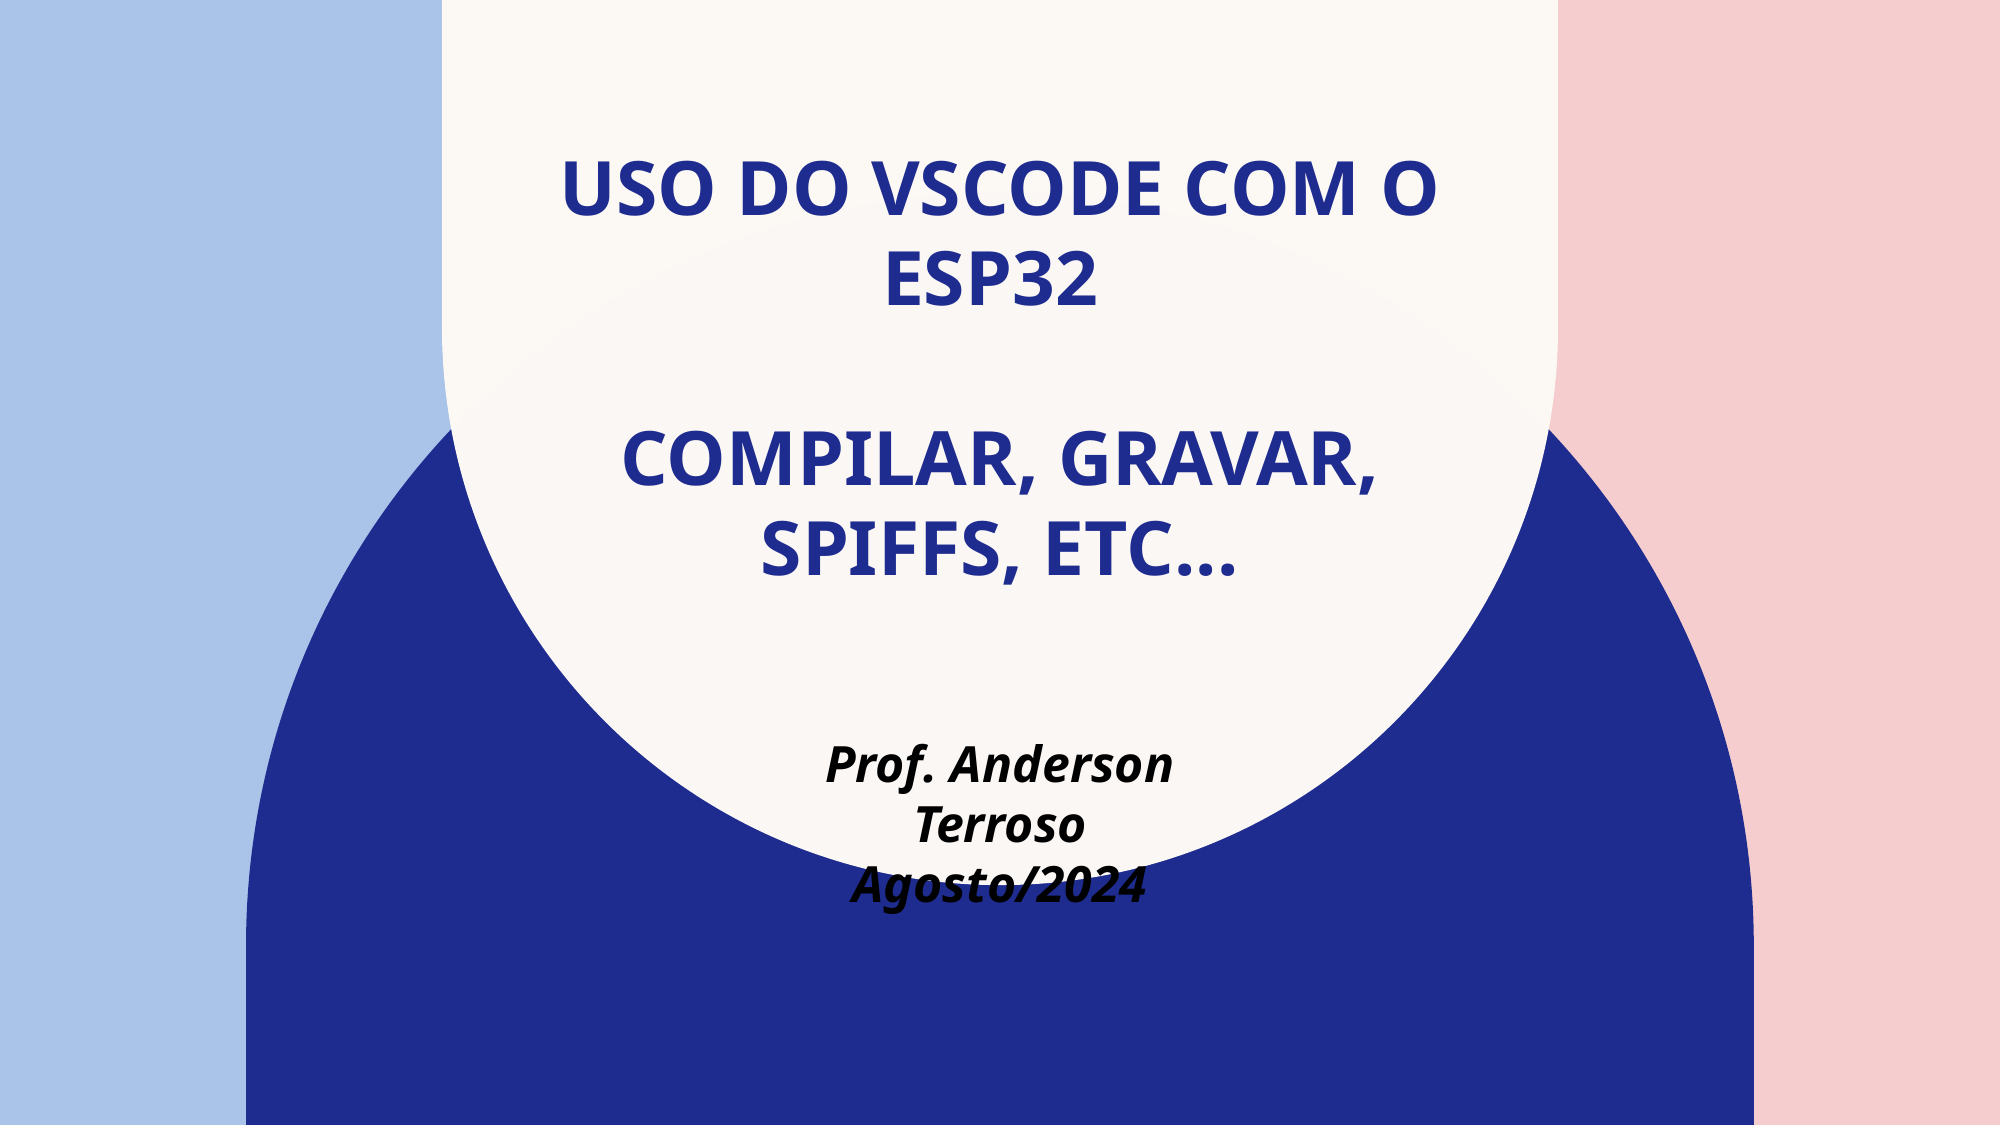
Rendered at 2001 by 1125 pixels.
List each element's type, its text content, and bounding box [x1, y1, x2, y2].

title Uso do vscode com o esp32 compilar, gravar, spiffs, etc... [528, 132, 1472, 599]
text_box Prof. Anderson Terroso Agosto/2024 [717, 724, 1283, 920]
